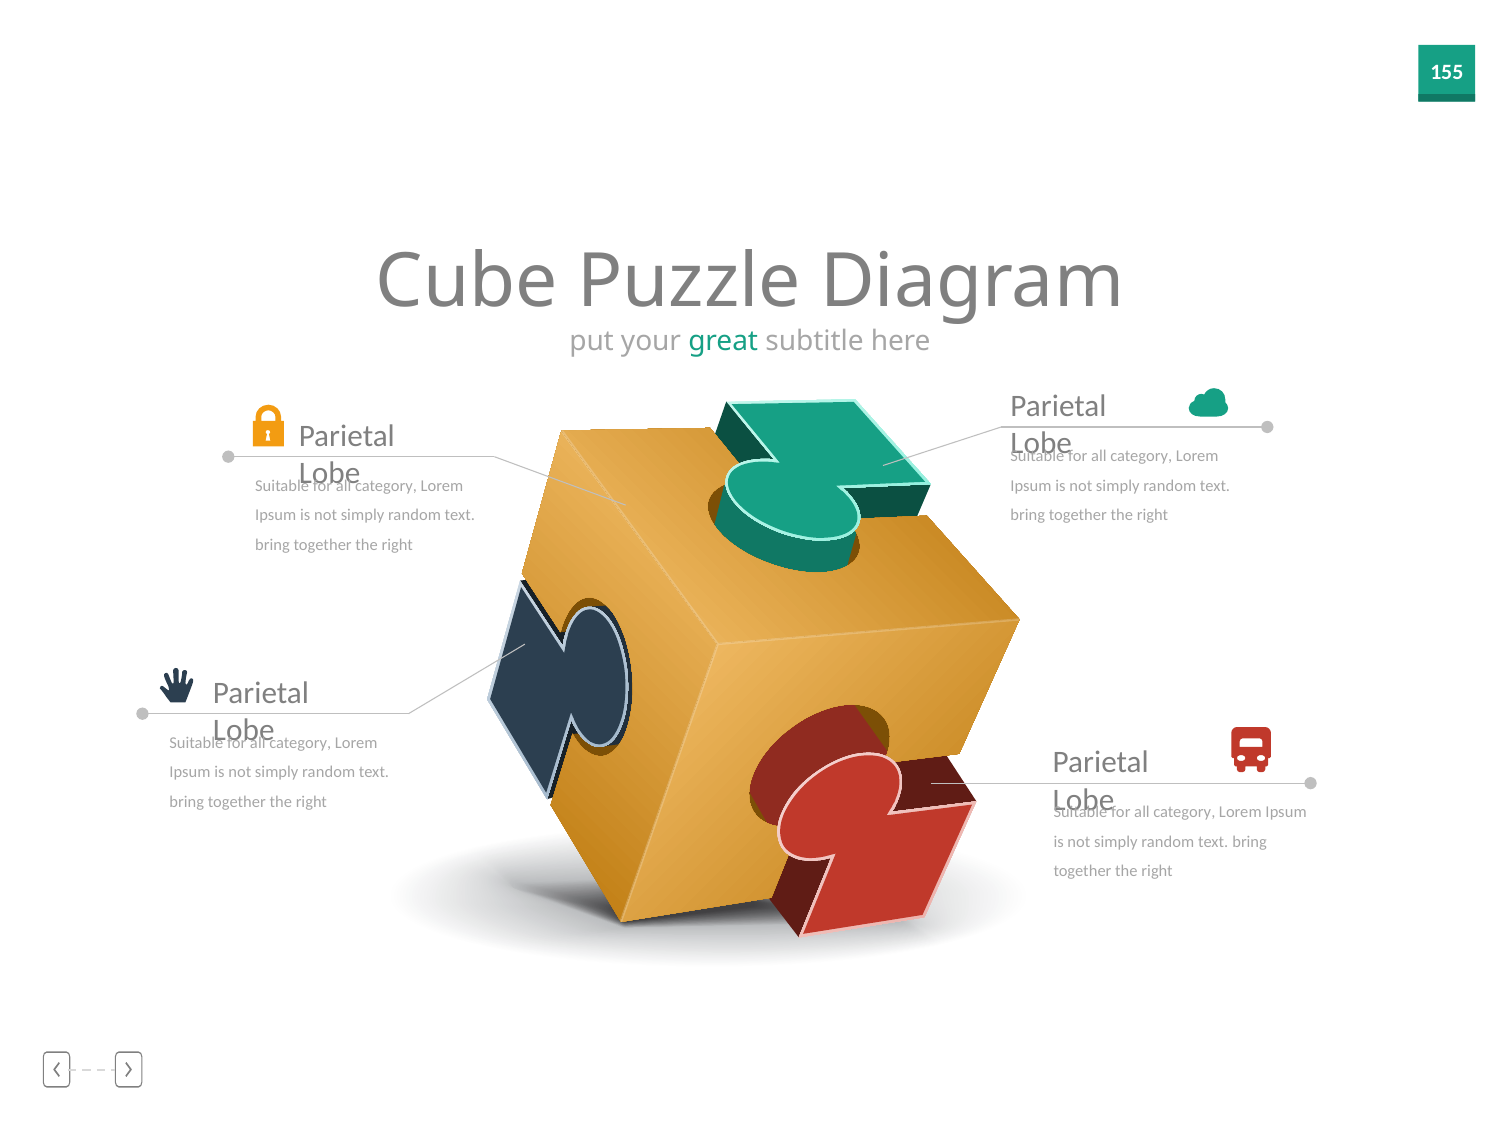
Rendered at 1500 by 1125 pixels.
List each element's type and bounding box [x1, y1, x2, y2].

text_box [142, 377, 1324, 888]
text_box [360, 224, 1140, 364]
picture [388, 825, 1030, 967]
